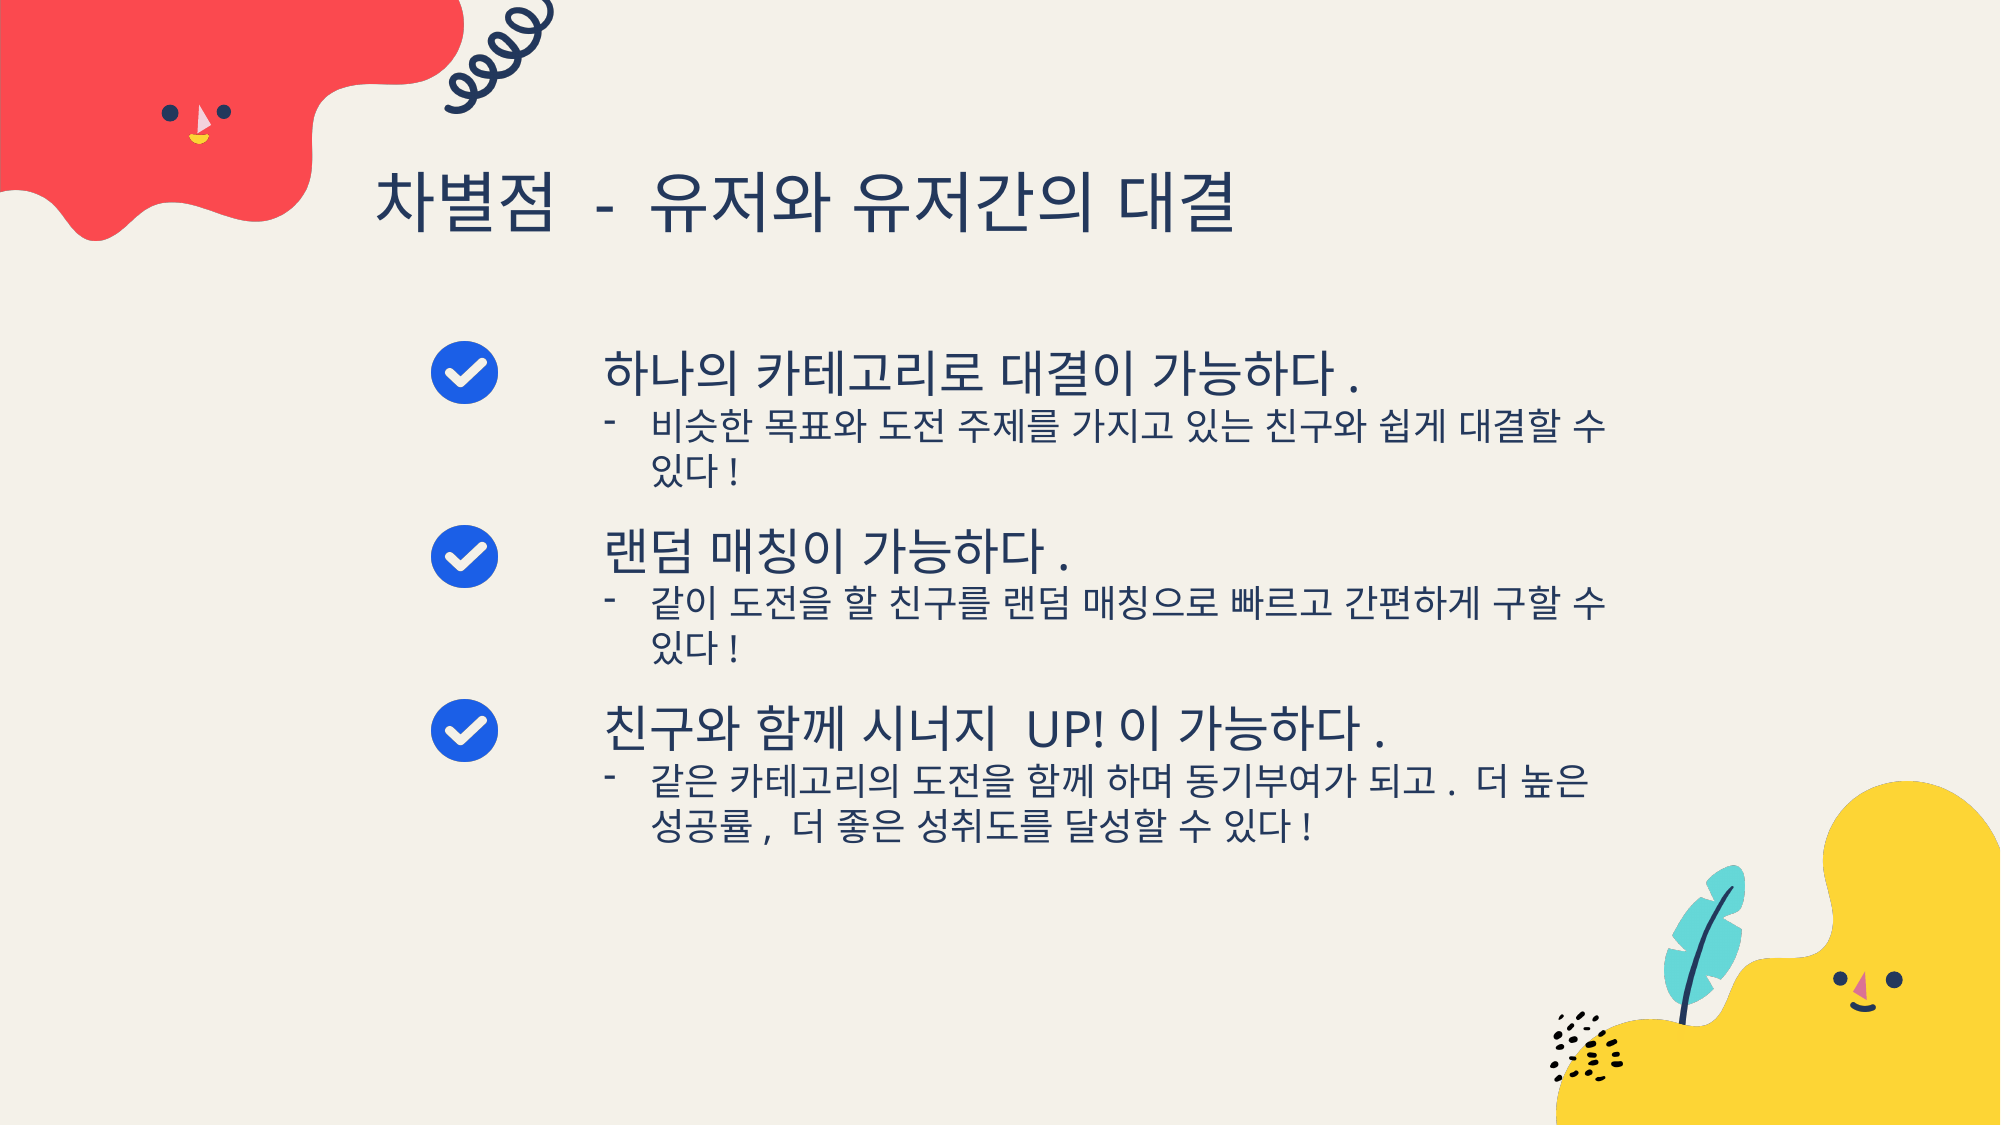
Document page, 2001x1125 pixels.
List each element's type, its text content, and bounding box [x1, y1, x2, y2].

text_box 차별점 - 유저와 유저간의 대결 [360, 153, 1317, 248]
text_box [431, 335, 1684, 857]
picture [0, 0, 554, 241]
picture [1550, 781, 2001, 1125]
